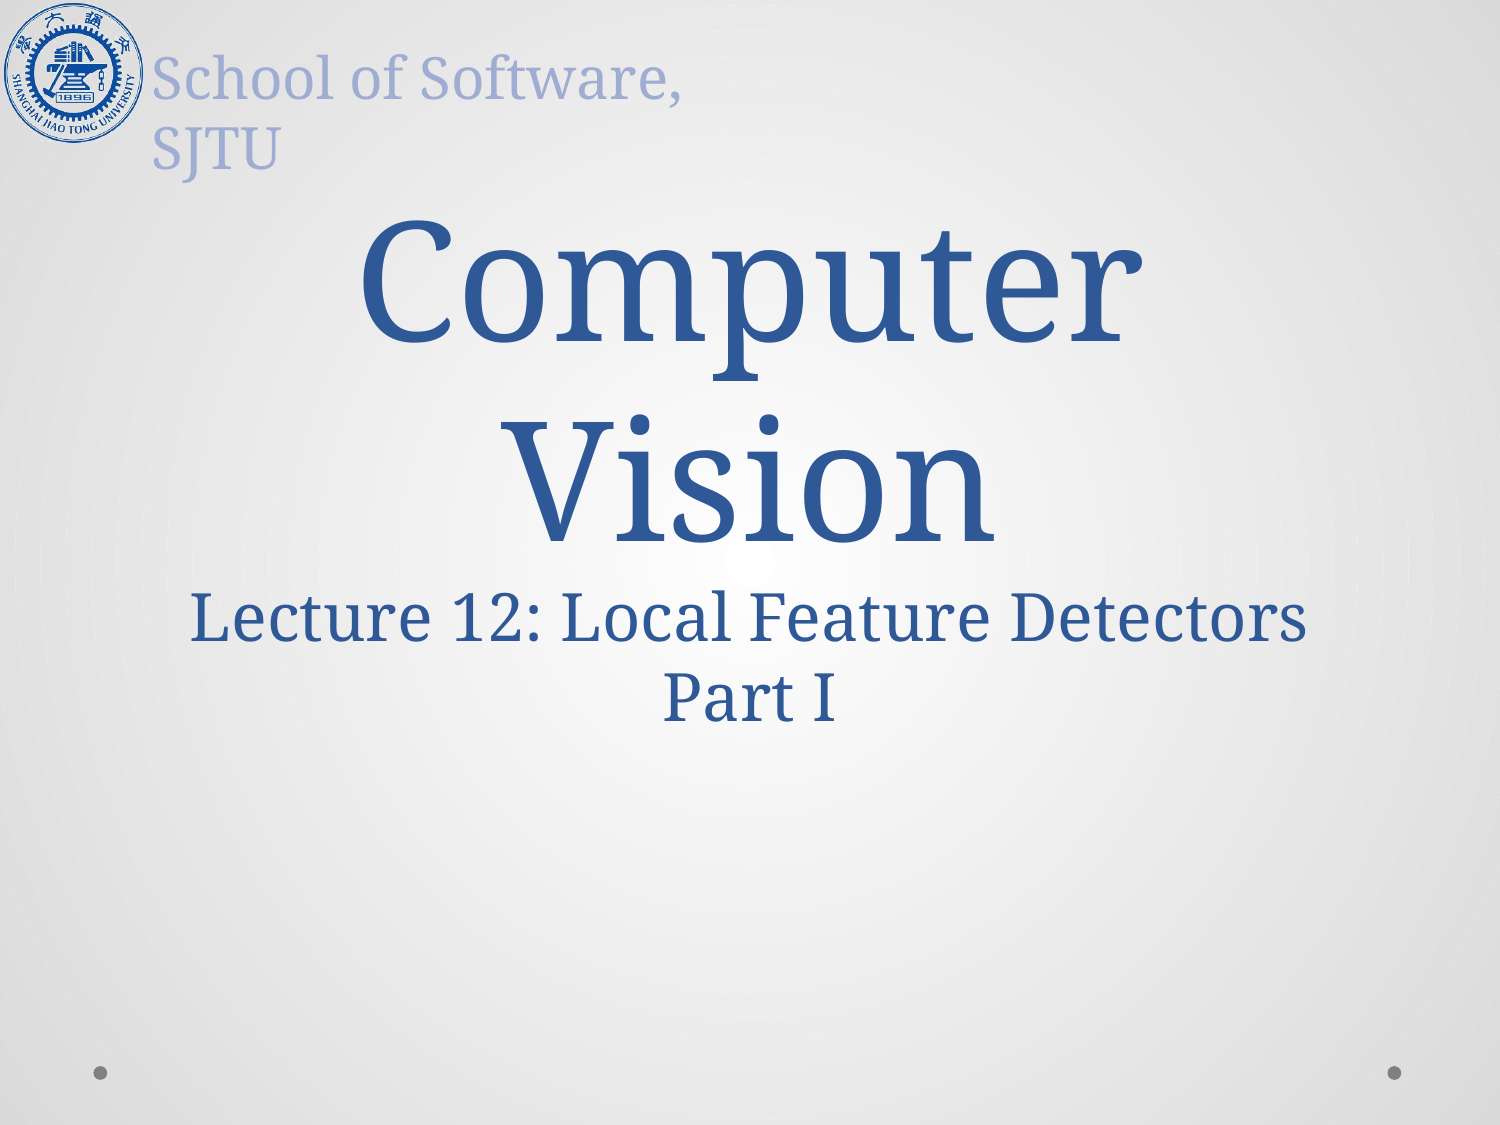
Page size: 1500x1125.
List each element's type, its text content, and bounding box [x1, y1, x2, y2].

picture [0, 0, 146, 145]
title Computer Vision Lecture 12: Local Feature Detectors Part I [112, 210, 1388, 742]
text_box School of Software, SJTU [137, 33, 815, 189]
